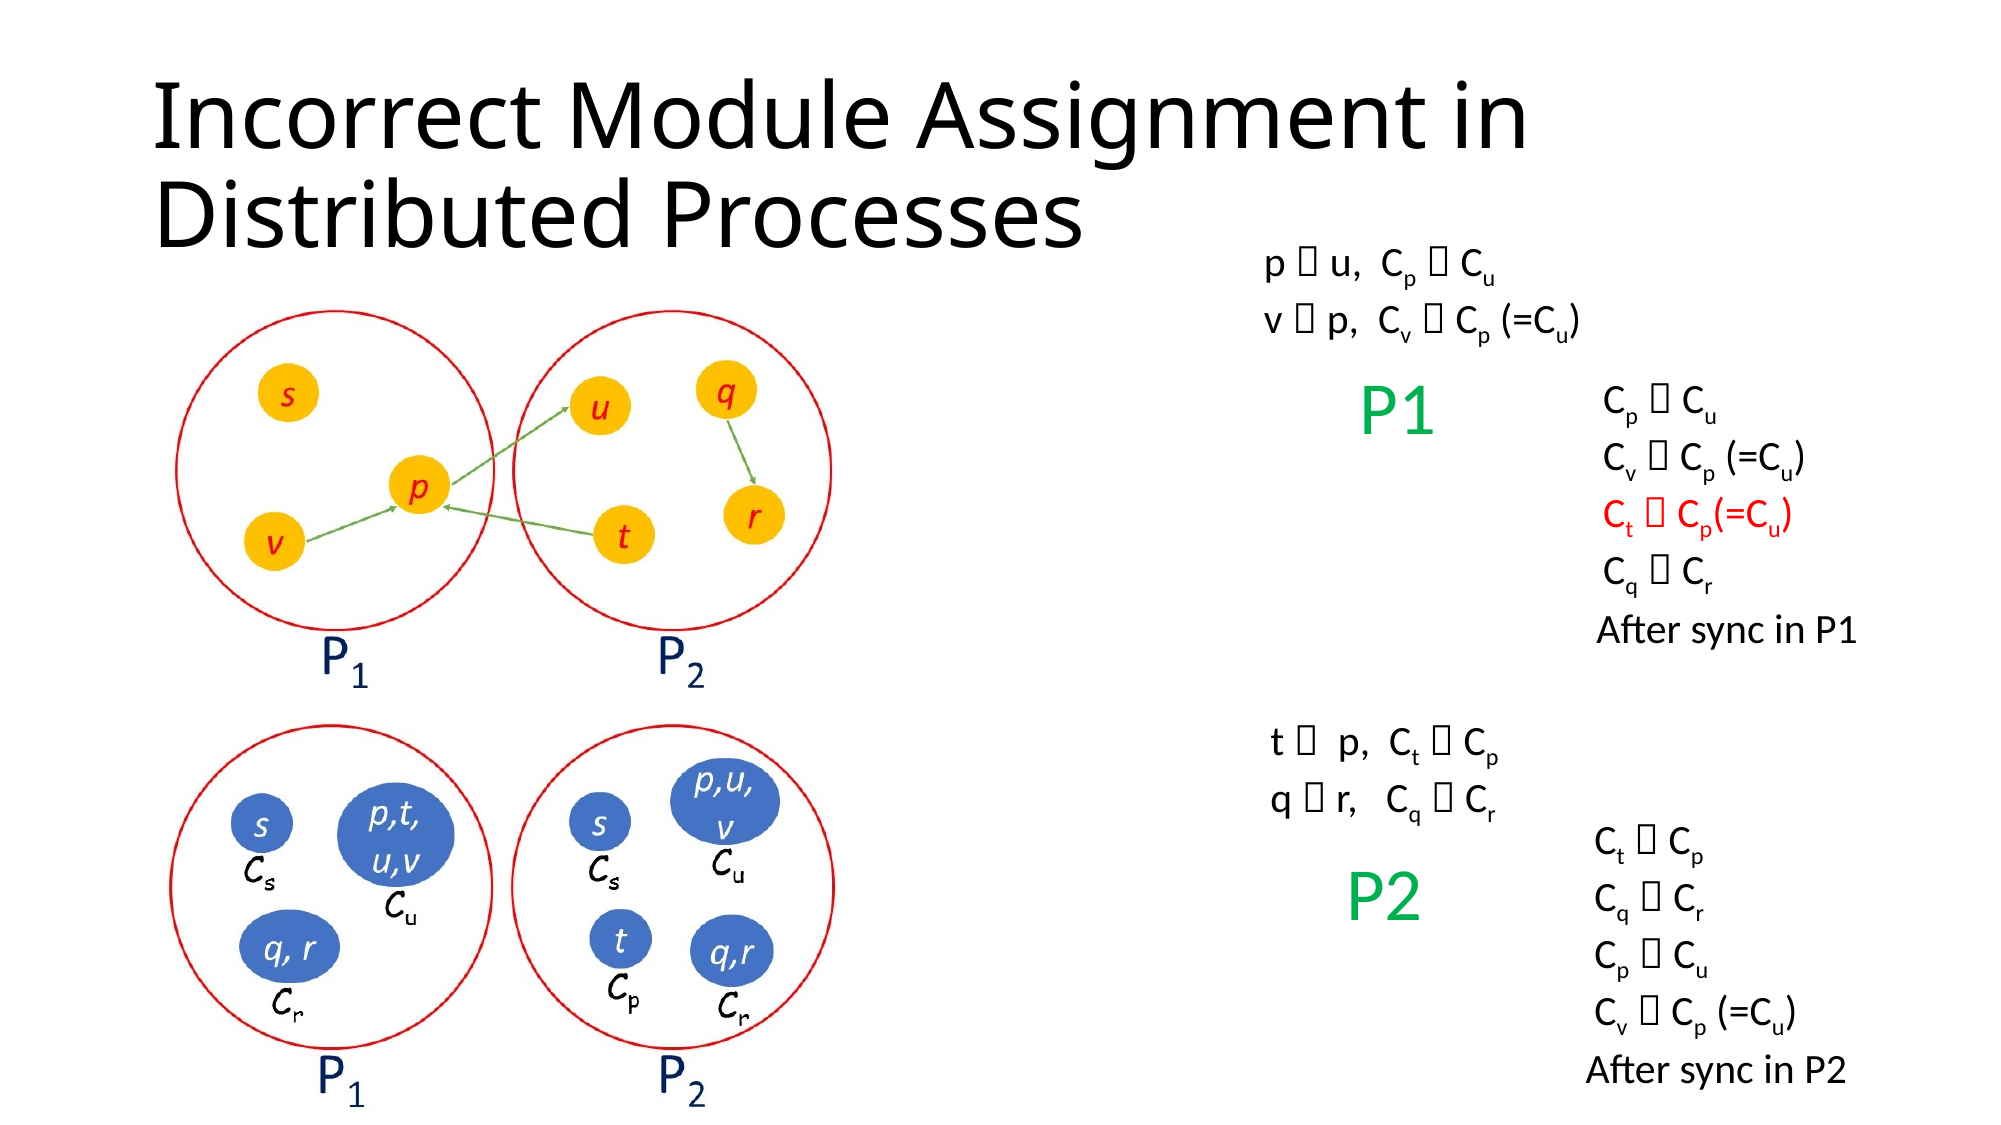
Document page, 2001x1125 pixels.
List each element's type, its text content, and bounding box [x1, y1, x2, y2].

text_box After sync in P1 [1491, 593, 1963, 661]
text_box P1 [1253, 351, 1544, 458]
text_box Cp  Cu Cv  Cp (=Cu) Ct  Cp(=Cu) Cq  Cr [1594, 363, 1897, 593]
picture [163, 719, 841, 1110]
text_box t  p, Ct  Cp q  r, Cq  Cr [1262, 705, 1696, 886]
picture [163, 307, 841, 690]
text_box P2 [1239, 836, 1530, 944]
text_box p  u, Cp  Cu v  p, Cv  Cp (=Cu) [1255, 226, 1921, 407]
text_box After sync in P2 [1481, 1033, 1952, 1100]
text_box Ct  Cp Cq  Cr Cp  Cu Cv  Cp (=Cu) [1586, 804, 1878, 1033]
title Incorrect Module Assignment in Distributed Processes [137, 59, 1863, 278]
